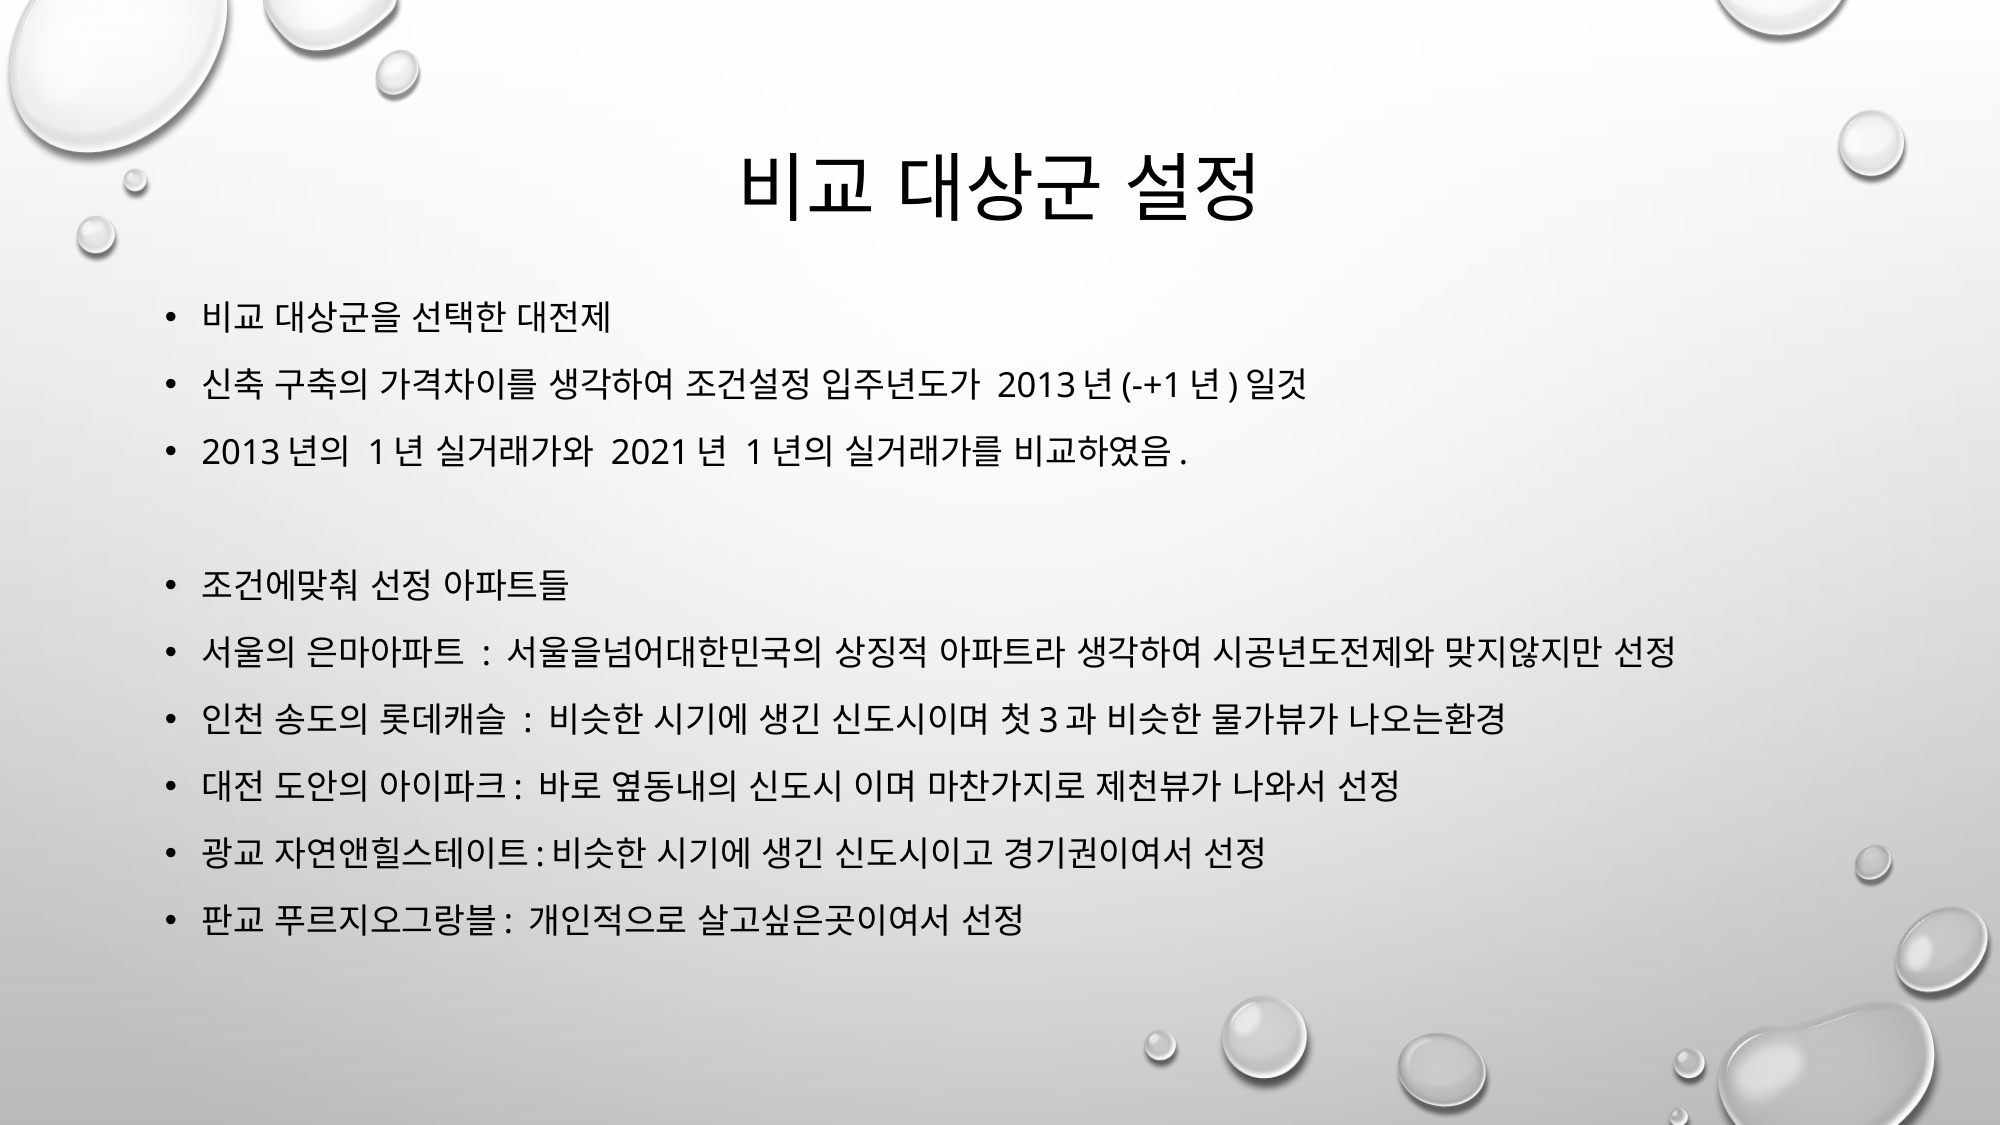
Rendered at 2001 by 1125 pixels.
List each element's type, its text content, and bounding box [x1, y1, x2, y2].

title 비교 대상군 설정 [149, 101, 1851, 281]
picture [0, 0, 2000, 1125]
list 비교 대상군을 선택한 대전제 신축 구축의 가격차이를 생각하여 조건설정 입주년도가 2013년(-+1년)일것 2013년의 1년 실거래가와 2021년 1년의 실거래가를 비교하였음. 조건에맞춰 선정 아파트들 서울의 은마아파트 : 서울을넘어대한민국의 상징적 아파트라 생각하여 시공년도전제와 맞지않지만 선정 인천 송도의 롯데캐슬 : 비슷한 시기에 생긴 신도시이며 첫3과 비슷한 물가뷰가 나오는환경 대전 도안의 아이파크: 바로 옆동내의 신도시 이며 마찬가지로 제천뷰가 나와서 선정 광교 자연앤힐스테이트:비슷한 시기에 생긴 신도시이고 경기권이여서 선정 판교 푸르지오그랑블: 개인적으로 살고싶은곳이여서 선정 [149, 280, 1850, 950]
